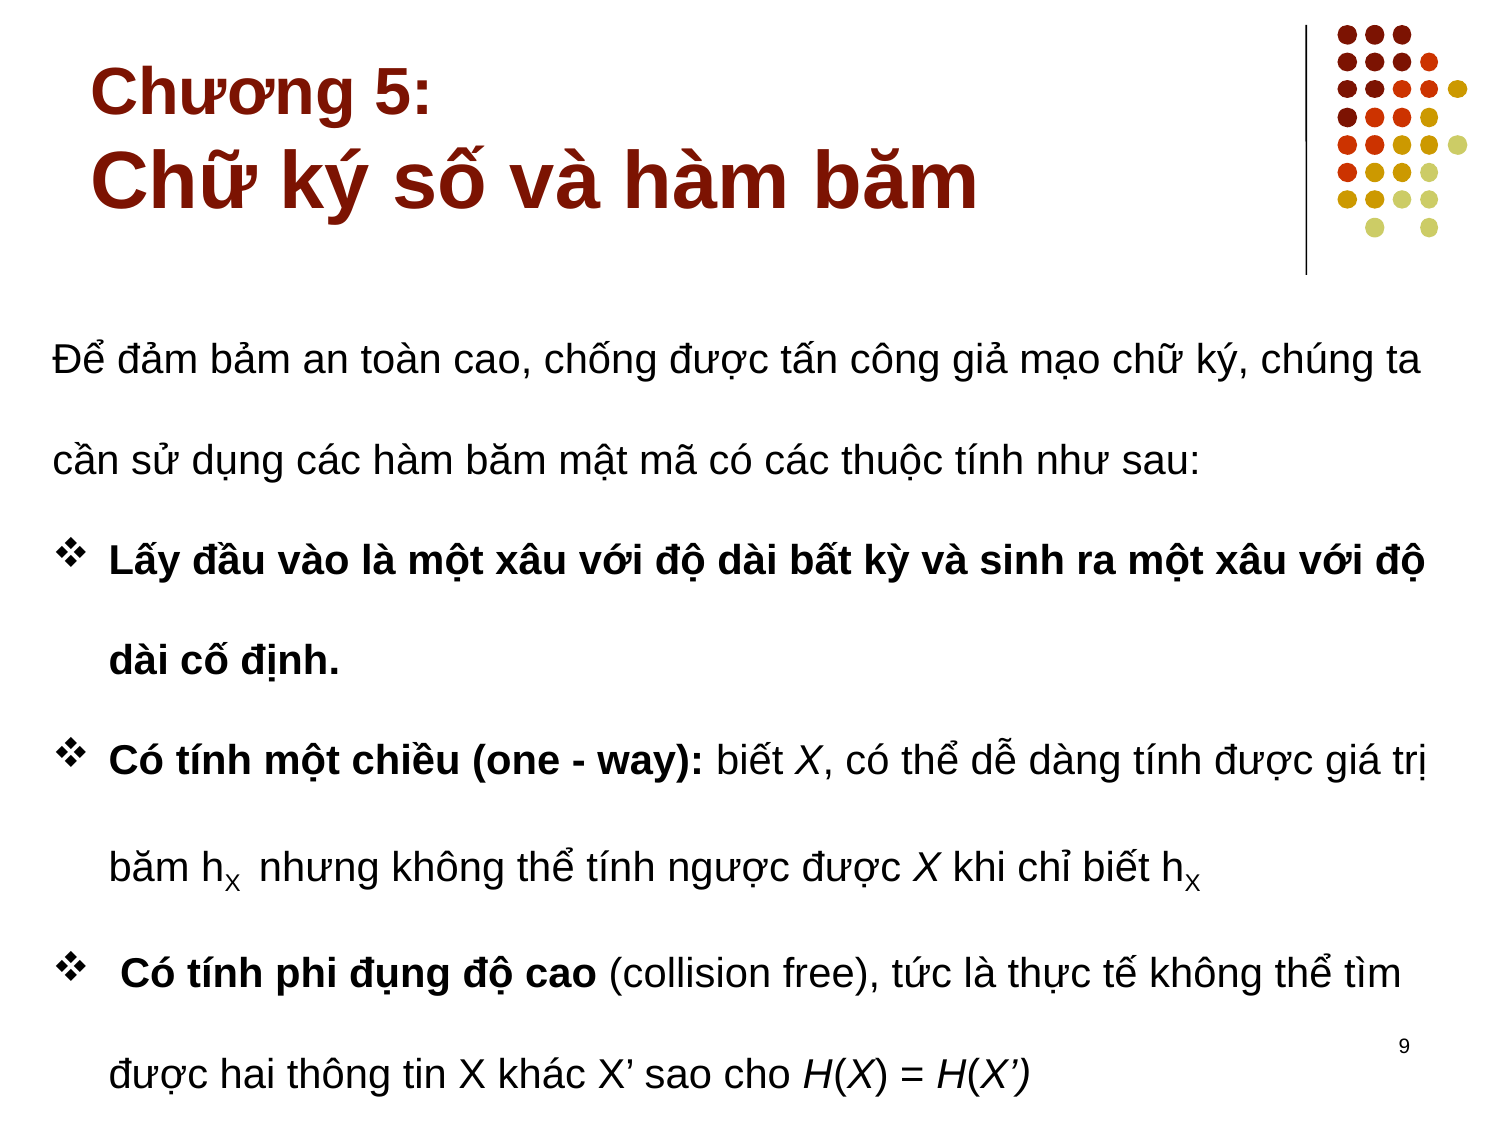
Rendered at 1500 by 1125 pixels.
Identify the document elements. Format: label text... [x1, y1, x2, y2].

text_box Để đảm bảm an toàn cao, chống được tấn công giả mạo chữ ký, chúng ta cần sử dụng các hàm băm mật mã có các thuộc tính như sau: Lấy đầu vào là một xâu với độ dài bất kỳ và sinh ra một xâu với độ dài cố định. Có tính một chiều (one - way): biết X, có thể dễ dàng tính được giá trị băm hX nhưng không thể tính ngược được X khi chỉ biết hX Có tính phi đụng độ cao (collision free), tức là thực tế không thể tìm được hai thông tin X khác X’ sao cho H(X) = H(X’) [37, 274, 1500, 1104]
title Chương 5: Chữ ký số và hàm băm [75, 20, 1313, 233]
